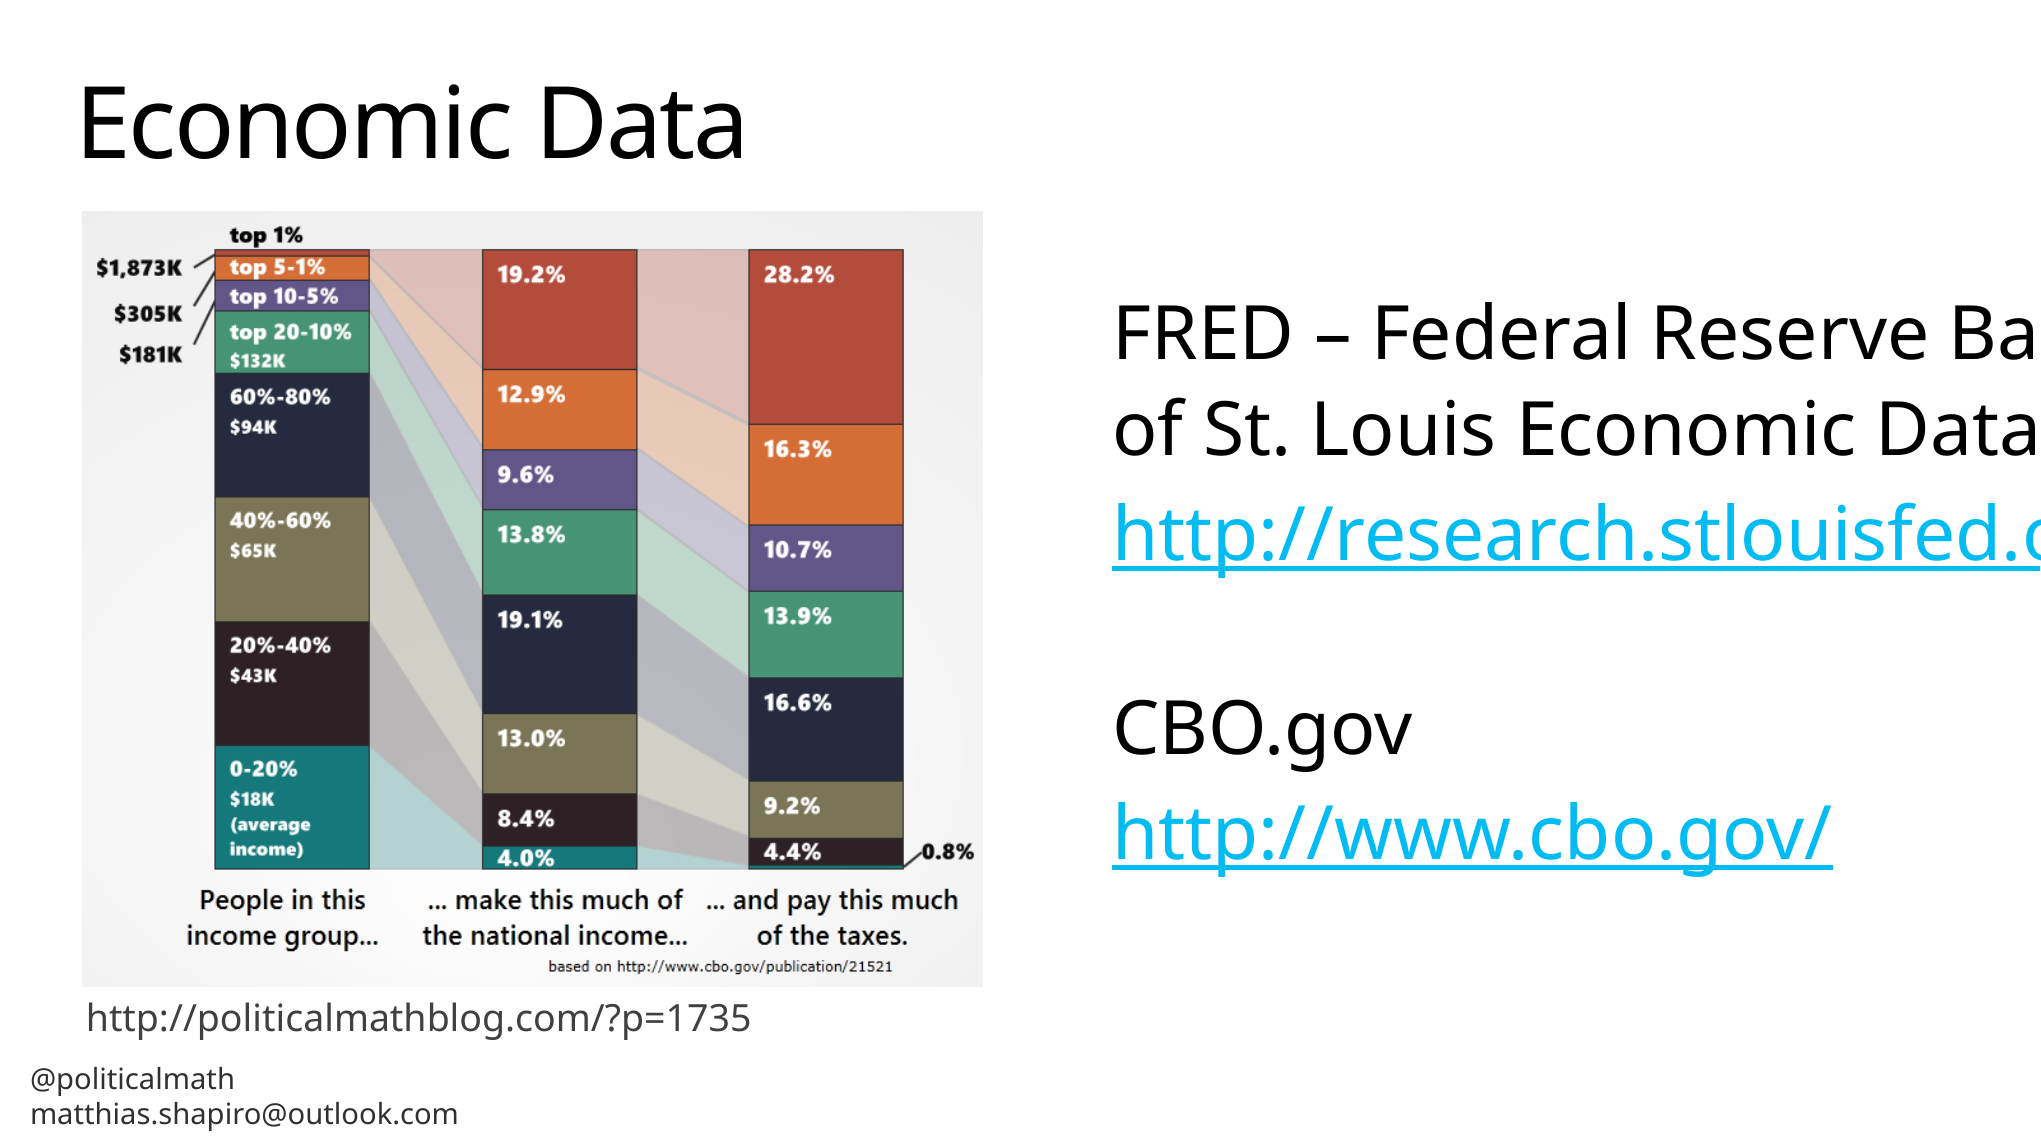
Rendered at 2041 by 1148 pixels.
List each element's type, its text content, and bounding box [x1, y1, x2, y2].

text_box http://politicalmathblog.com/?p=1735 [71, 986, 767, 1047]
list FRED – Federal Reserve Bank of St. Louis Economic Data http://research.stlouisfed.org/ CBO.gov http://www.cbo.gov/ [1082, 511, 2041, 662]
title Economic Data [45, 48, 1996, 199]
picture [82, 210, 983, 987]
